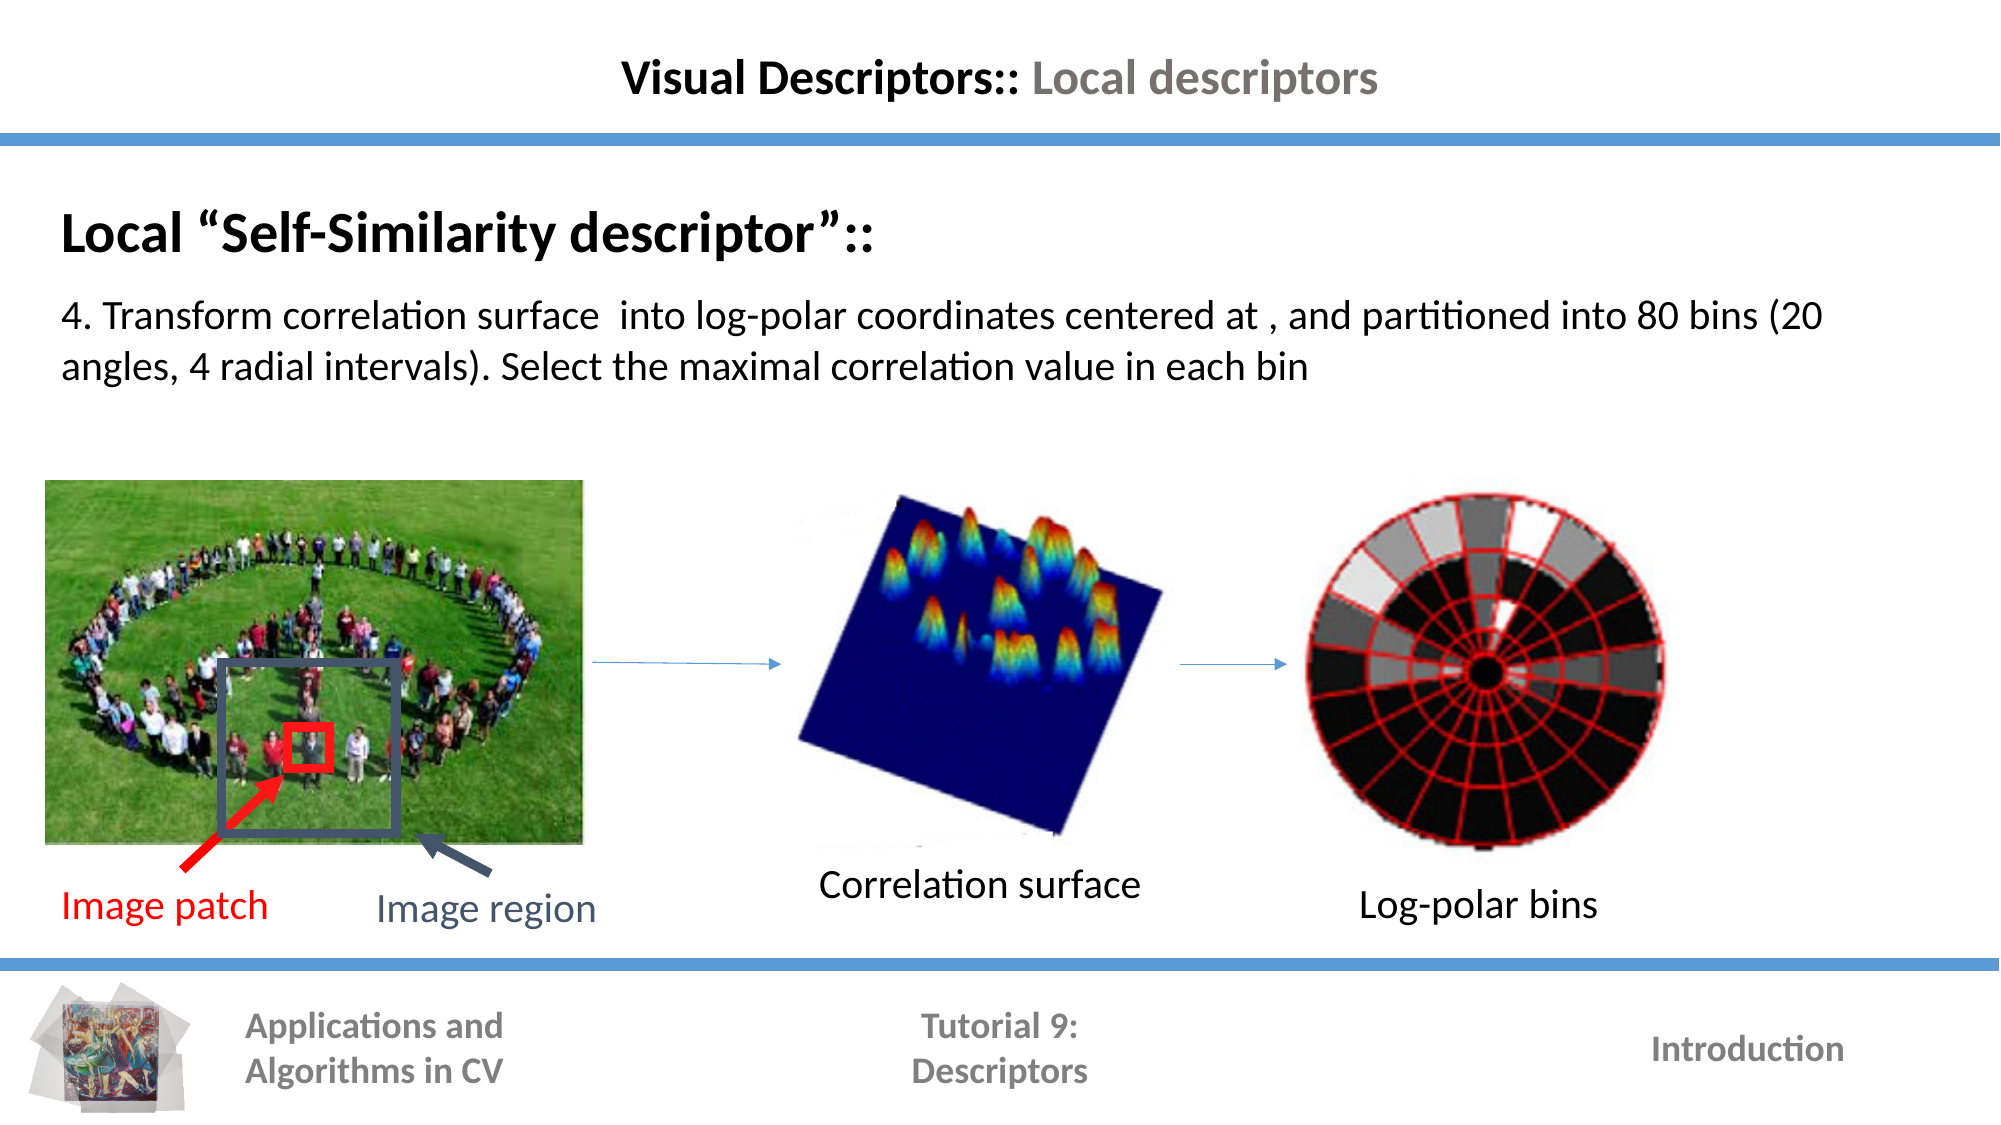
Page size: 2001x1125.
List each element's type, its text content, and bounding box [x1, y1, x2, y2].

text_box Introduction [1598, 1016, 1898, 1077]
text_box Applications and Algorithms in CV [230, 993, 529, 1099]
text_box Log-polar bins [1336, 869, 1621, 935]
picture [1287, 462, 1671, 867]
text_box Image region [361, 873, 620, 939]
picture [781, 479, 1180, 849]
text_box Tutorial 9: Descriptors [712, 993, 1287, 1099]
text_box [414, 833, 491, 874]
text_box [182, 774, 285, 870]
picture [28, 979, 193, 1115]
text_box Local “Self-Similarity descriptor”:: [46, 186, 1075, 272]
text_box Image patch [46, 870, 319, 935]
picture [45, 480, 593, 845]
text_box Correlation surface [801, 849, 1160, 915]
text_box Visual Descriptors:: Local descriptors [529, 36, 1471, 112]
